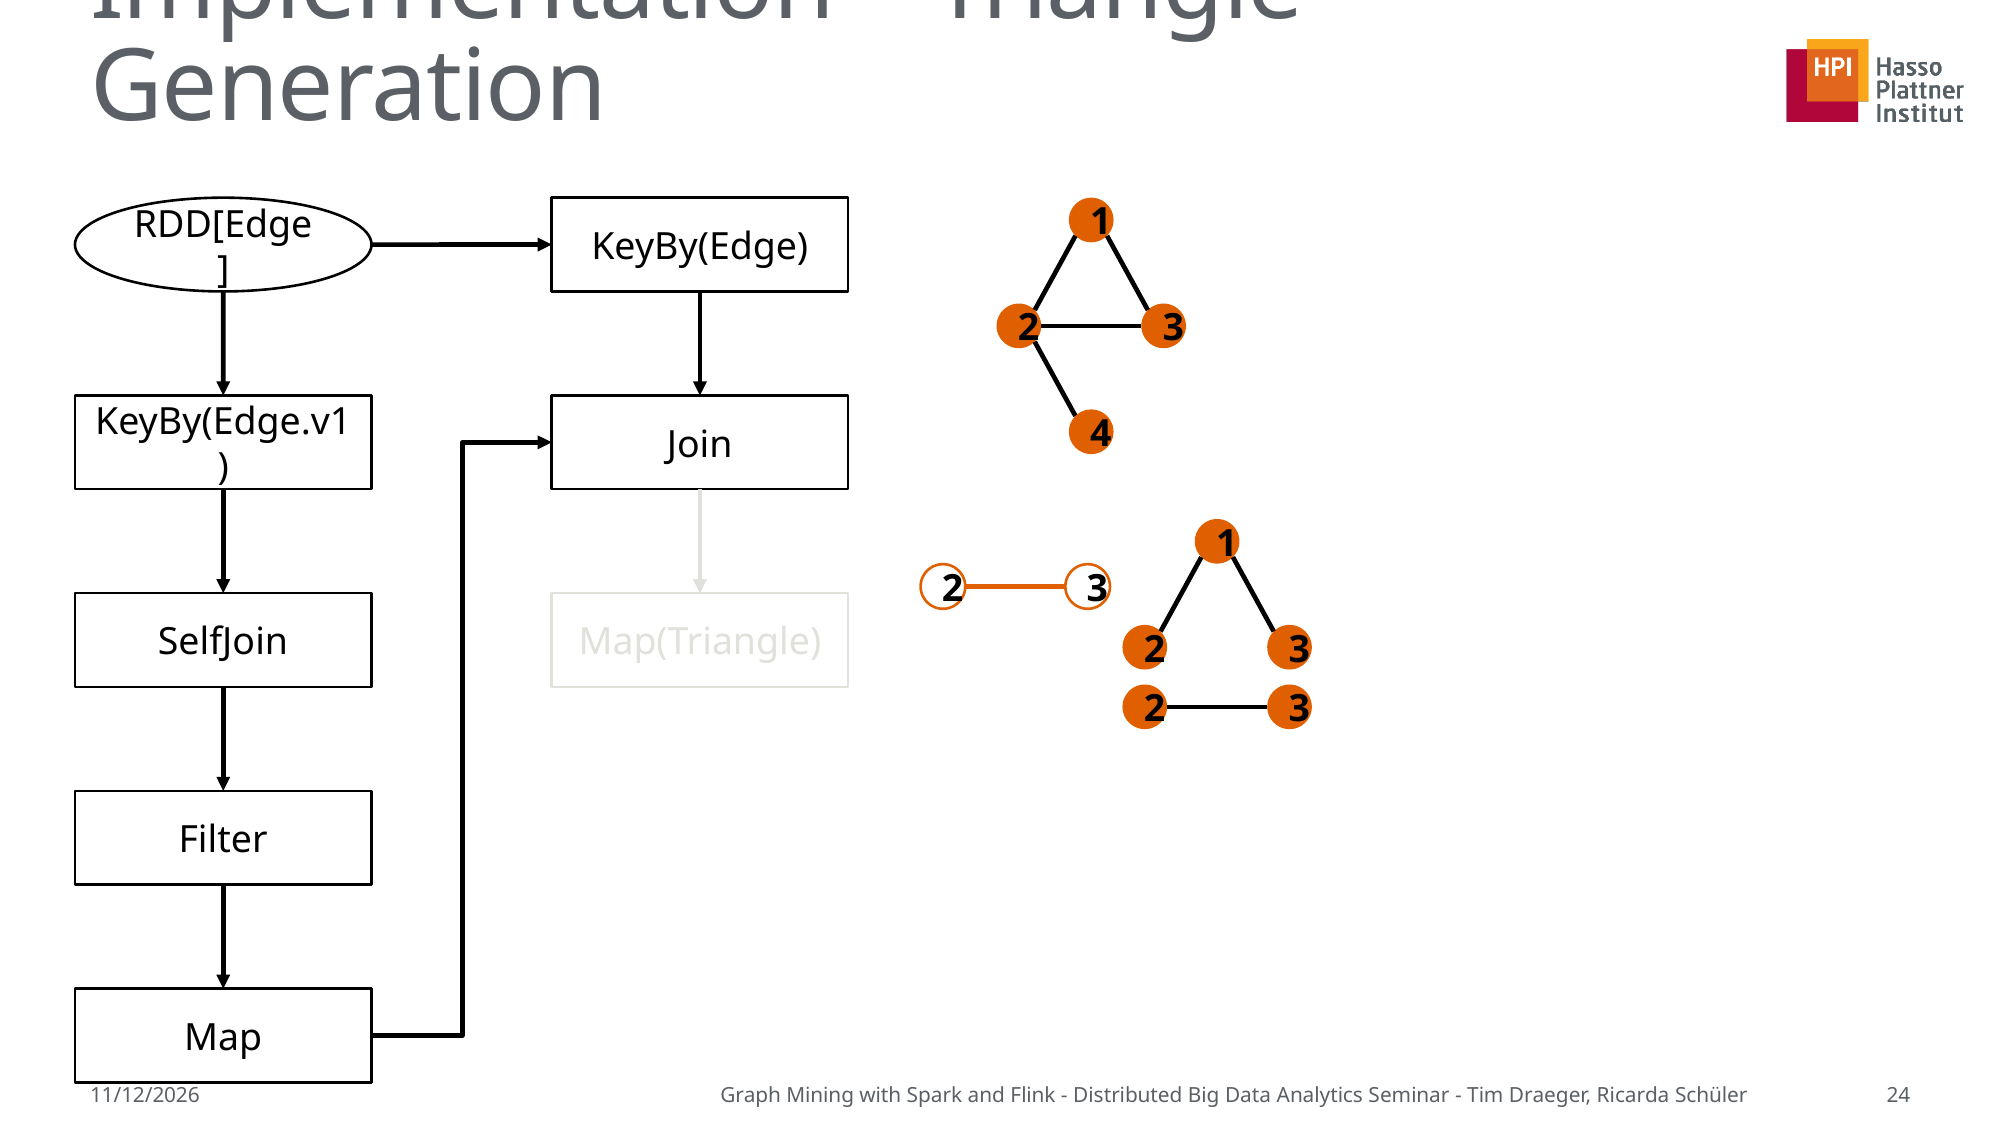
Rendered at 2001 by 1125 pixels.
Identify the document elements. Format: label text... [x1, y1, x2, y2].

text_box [1034, 341, 1076, 417]
text_box KeyBy(Edge.v1) [74, 394, 373, 490]
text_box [1034, 234, 1076, 312]
picture [1784, 35, 1966, 124]
text_box Filter [74, 790, 368, 886]
text_box 2 [919, 562, 967, 611]
footer Graph Mining with Spark and Flink - Distributed Big Data Analytics Seminar - Tim Draeger, Ricarda Schüler [238, 1065, 1763, 1125]
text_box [1232, 556, 1275, 633]
text_box 3 [1064, 562, 1112, 611]
text_box RDD[Edge] [73, 196, 373, 293]
text_box 4 [1067, 408, 1115, 456]
text_box 2 [995, 302, 1043, 350]
text_box 3 [1140, 302, 1188, 350]
text_box Map [74, 987, 373, 1084]
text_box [1160, 556, 1202, 633]
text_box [370, 441, 553, 1037]
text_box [1106, 234, 1149, 312]
text_box Join [550, 394, 849, 490]
title Implementation – Triangle Generation [75, 0, 1732, 149]
text_box 3 [1266, 683, 1314, 731]
text_box SelfJoin [74, 592, 368, 688]
text_box 1 [1193, 517, 1241, 565]
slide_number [75, 1084, 233, 1125]
slide_number 24 [1768, 1065, 1926, 1125]
text_box 3 [1265, 623, 1314, 671]
text_box 2 [1121, 623, 1169, 671]
text_box 1 [1067, 196, 1115, 244]
text_box Map(Triangle) [560, 592, 849, 688]
text_box 2 [1121, 683, 1169, 731]
text_box KeyBy(Edge) [550, 196, 849, 293]
